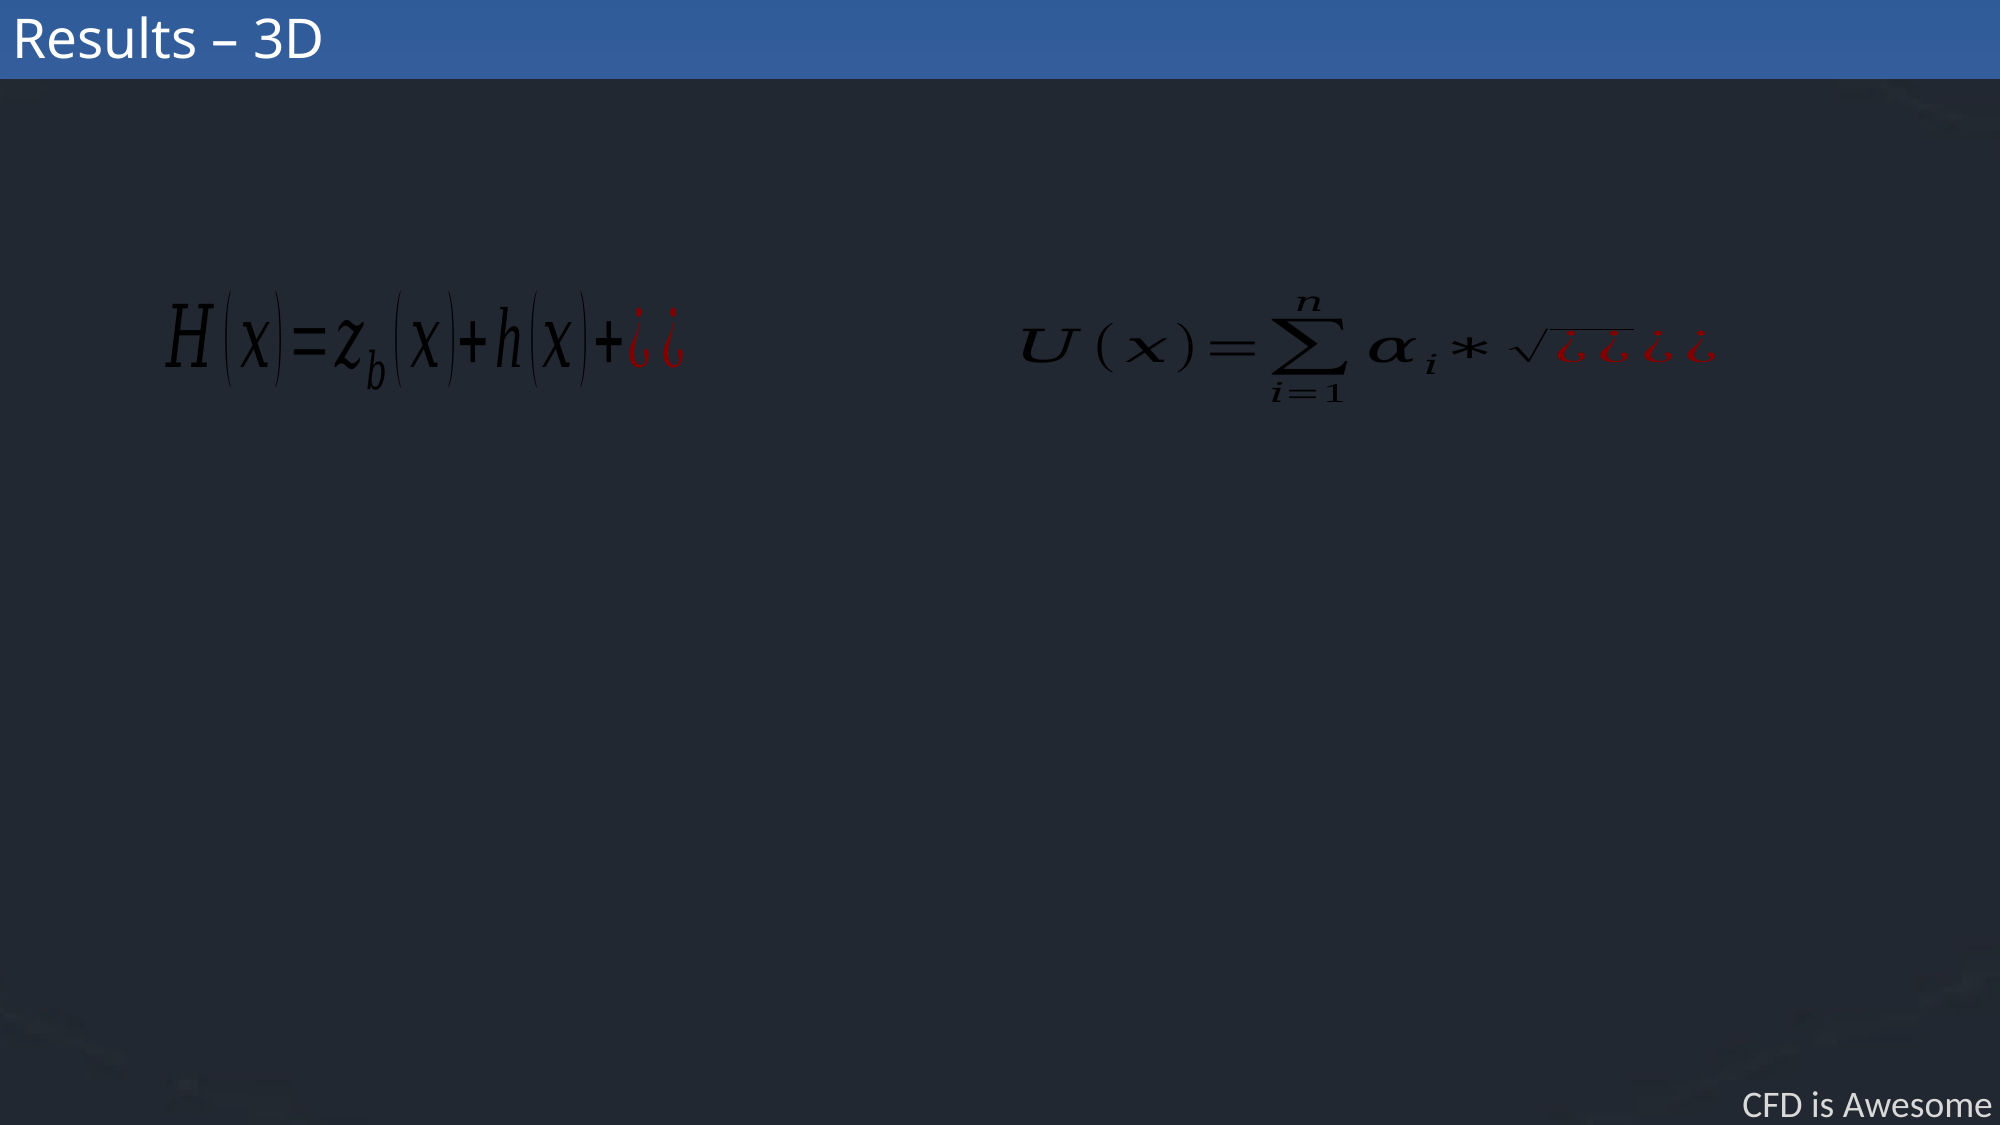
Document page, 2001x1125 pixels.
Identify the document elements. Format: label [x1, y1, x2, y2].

picture [0, 79, 2000, 1125]
list [0, 0, 2000, 79]
